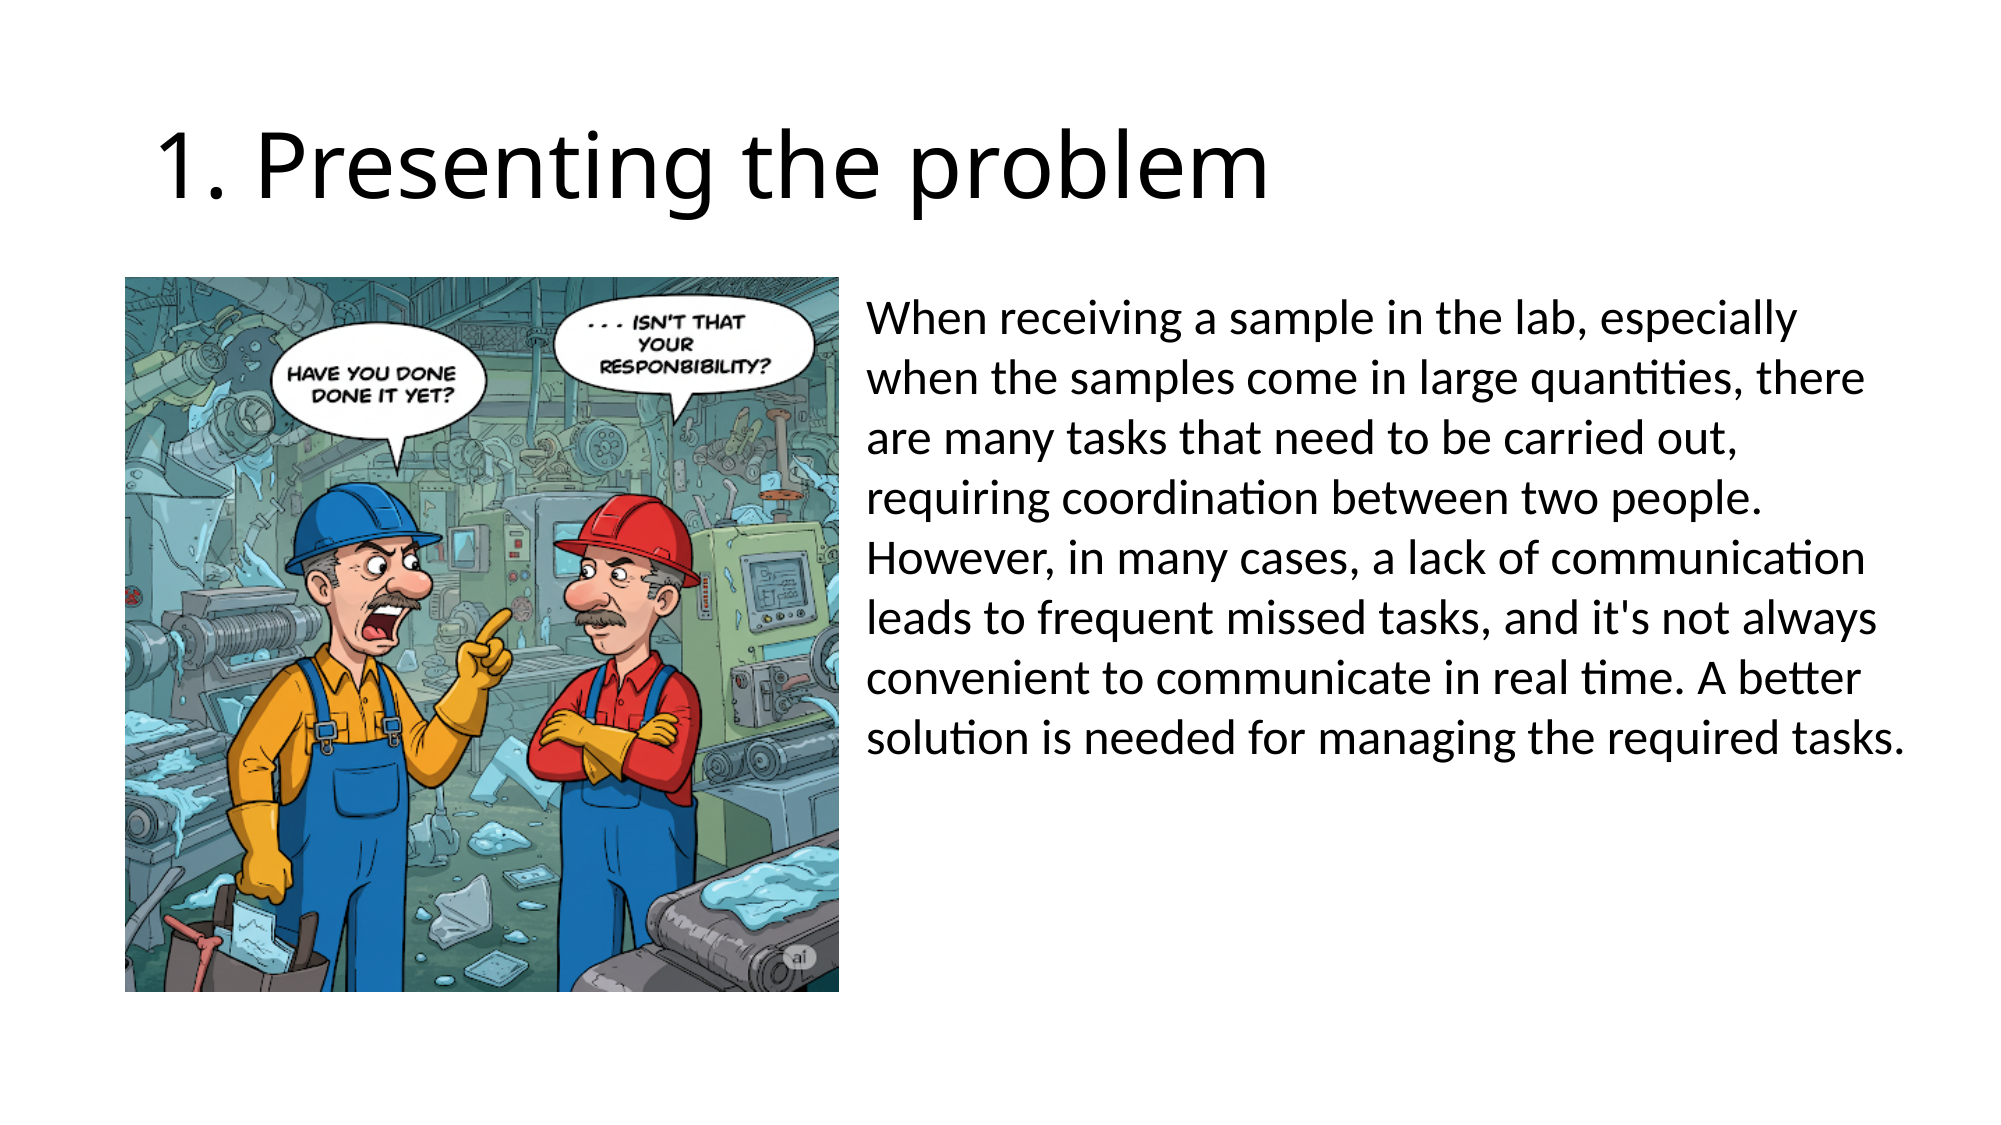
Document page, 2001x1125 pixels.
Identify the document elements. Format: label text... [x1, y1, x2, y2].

title 1. Presenting the problem [137, 59, 1863, 278]
text_box When receiving a sample in the lab, especially when the samples come in large quantities, there are many tasks that need to be carried out, requiring coordination between two people. However, in many cases, a lack of communication leads to frequent missed tasks, and it's not always convenient to communicate in real time. A better solution is needed for managing the required tasks. [851, 277, 1934, 772]
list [124, 277, 839, 992]
